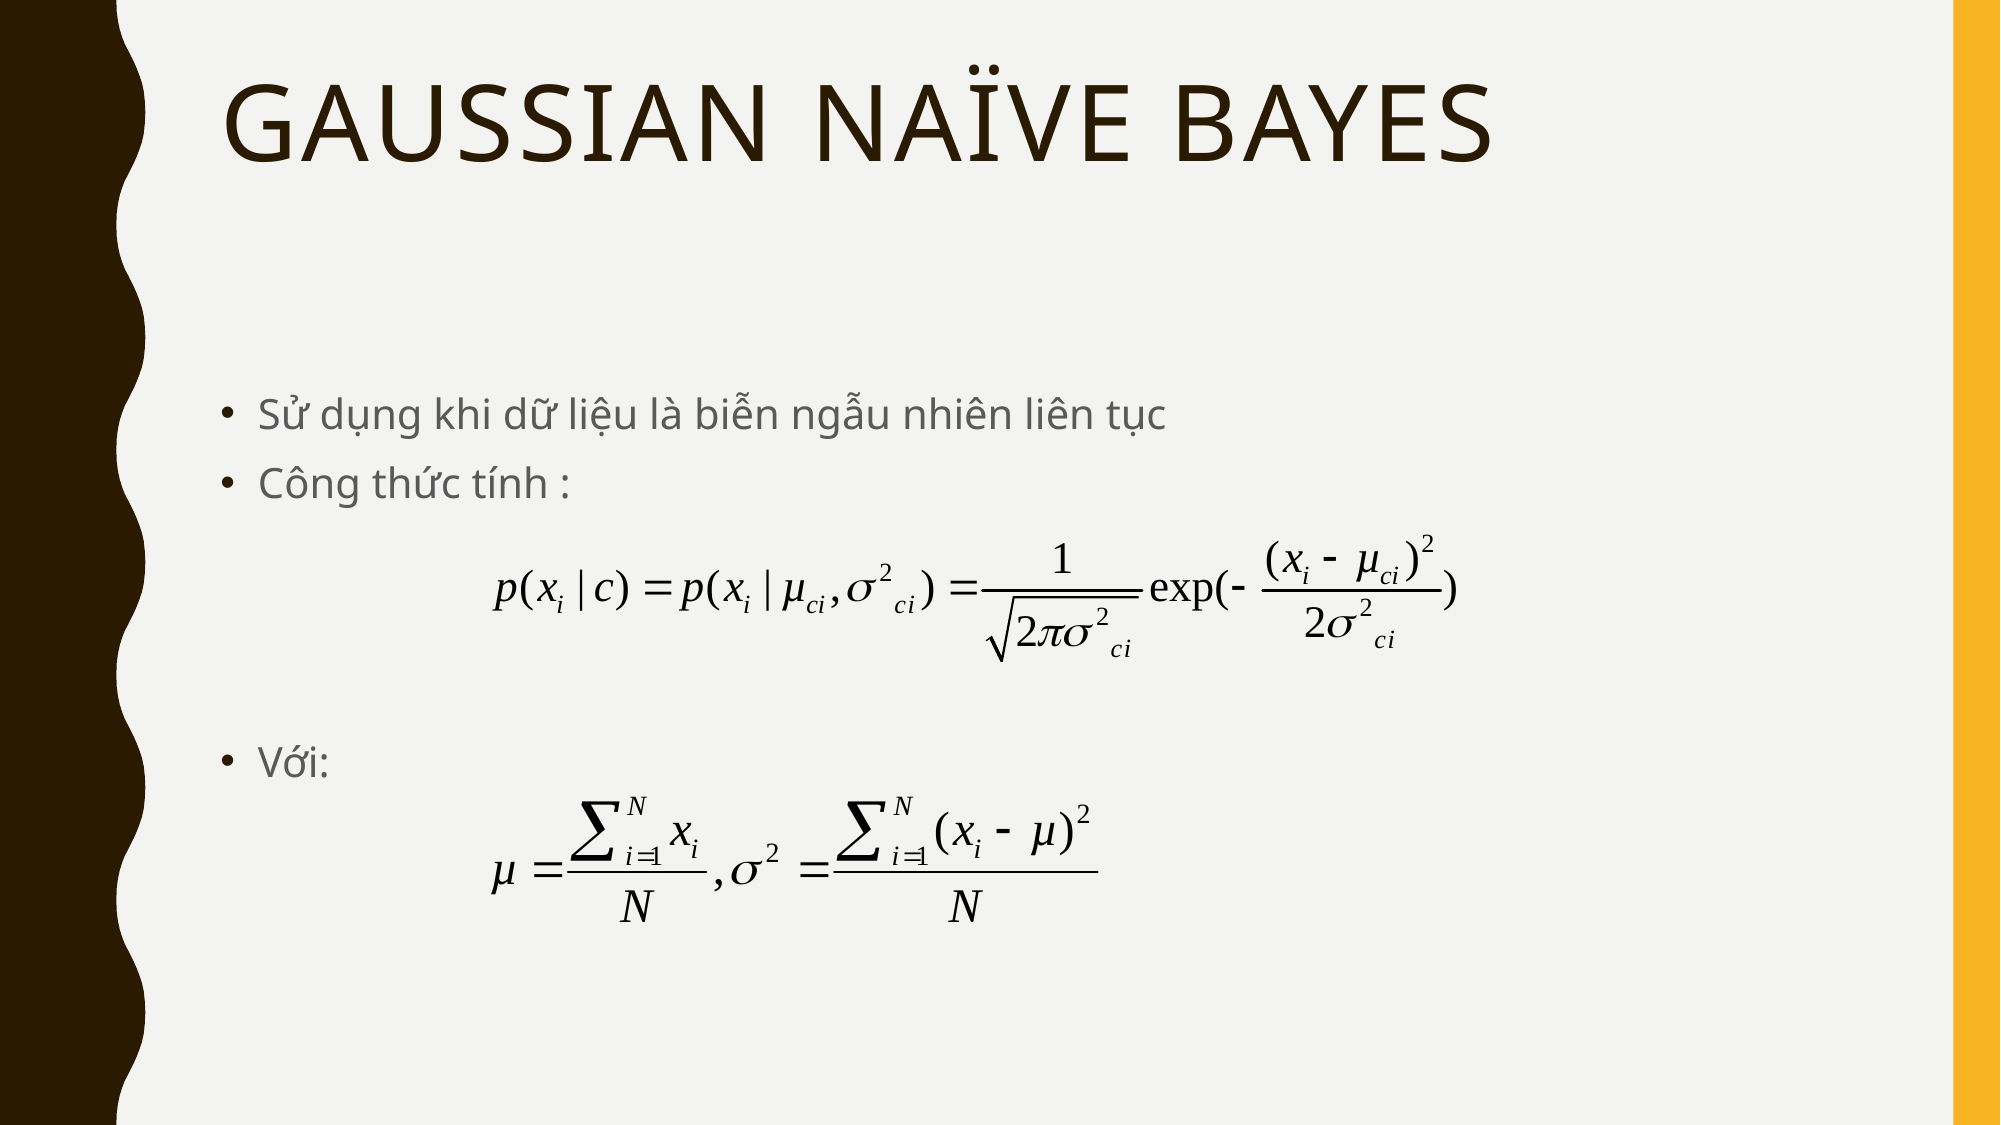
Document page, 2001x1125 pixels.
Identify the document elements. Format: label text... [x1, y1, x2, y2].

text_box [482, 522, 1465, 670]
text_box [482, 783, 1109, 933]
title GAUSSIAN naïve bayes [205, 62, 1875, 308]
